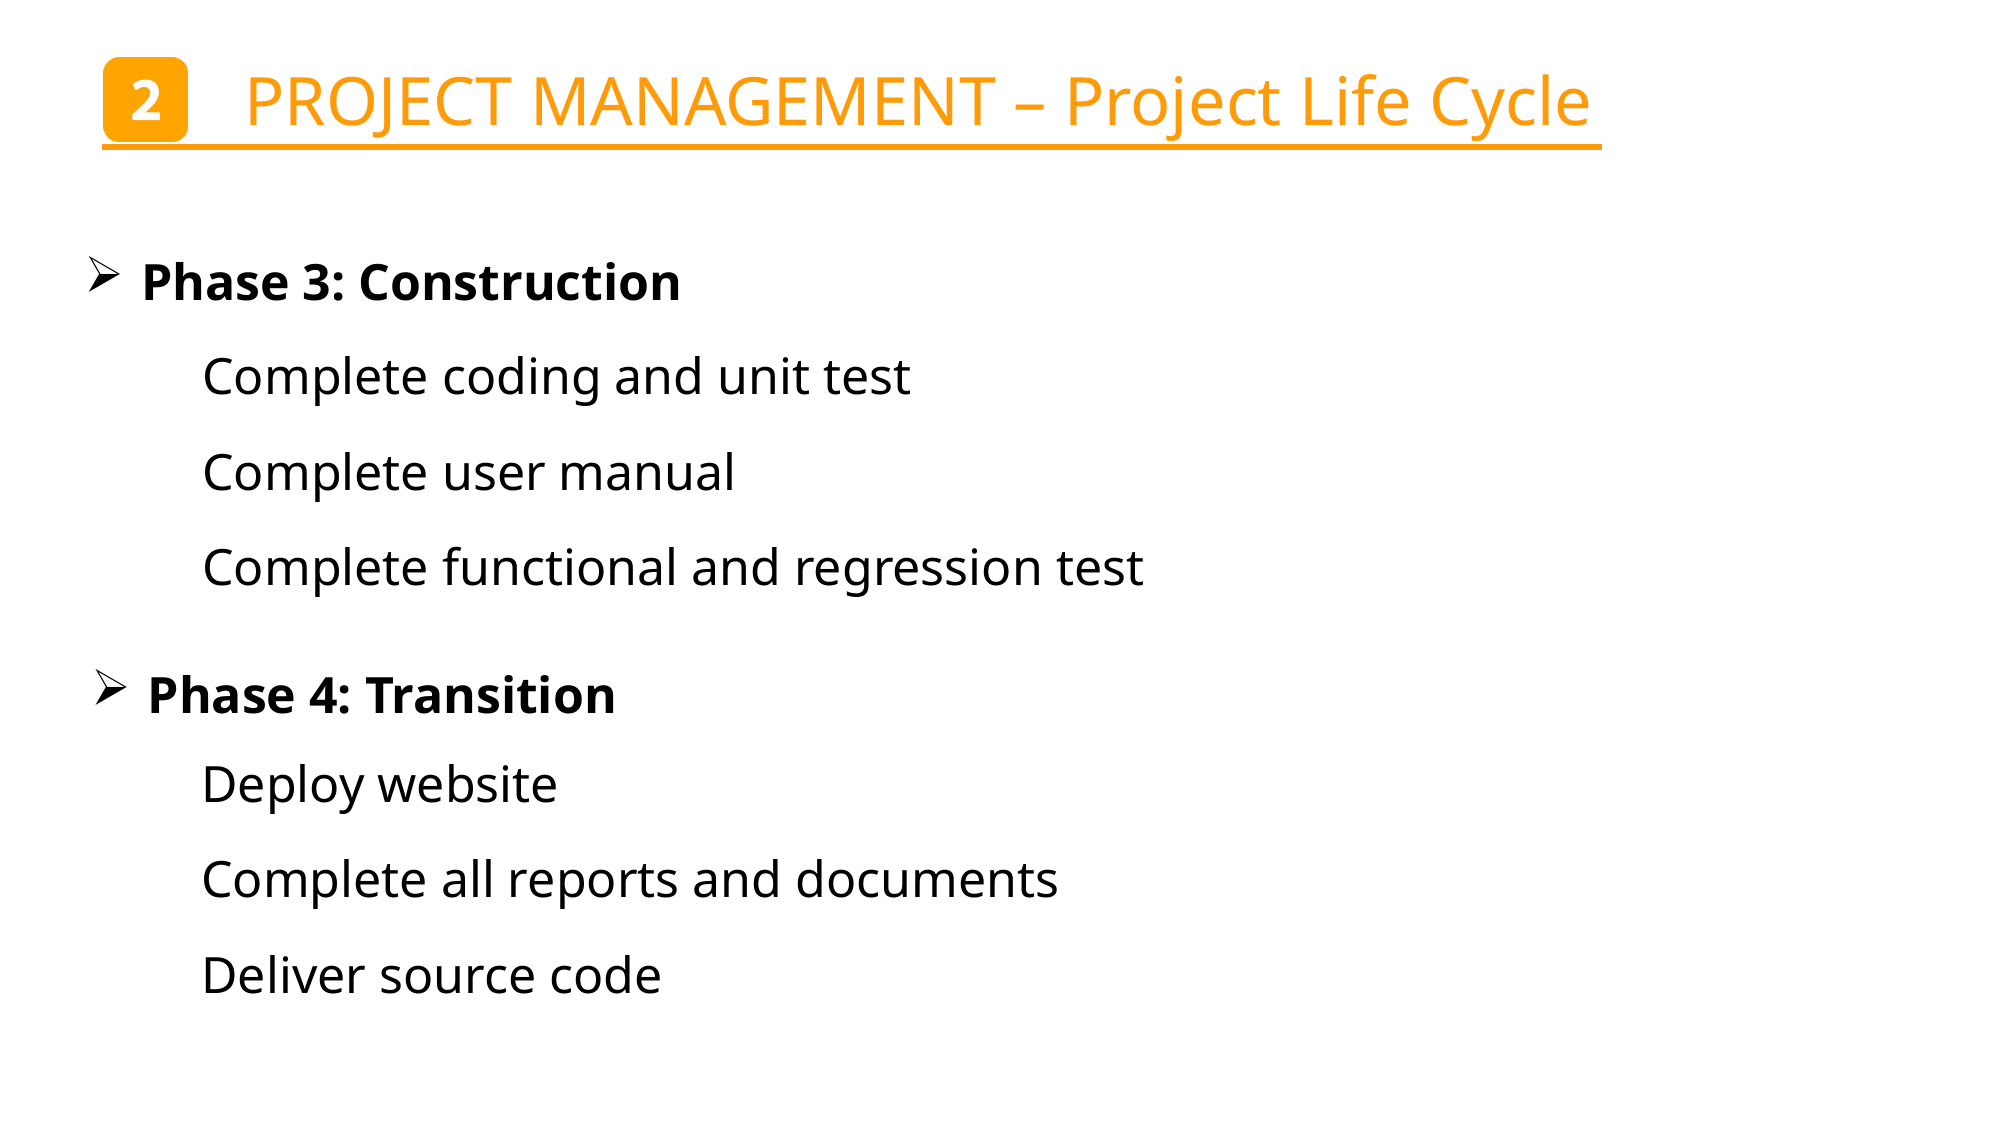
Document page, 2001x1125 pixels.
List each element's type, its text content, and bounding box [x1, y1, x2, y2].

text_box PROJECT MANAGEMENT – Project Life Cycle [229, 51, 1609, 146]
text_box Phase 3: Construction [69, 213, 698, 319]
text_box Phase 4: Transition [37, 626, 672, 732]
text_box Complete coding and unit test Complete user manual Complete functional and regression test [187, 319, 1278, 794]
text_box Deploy website Complete all reports and documents Deliver source code [186, 726, 1104, 1125]
picture [103, 57, 188, 142]
